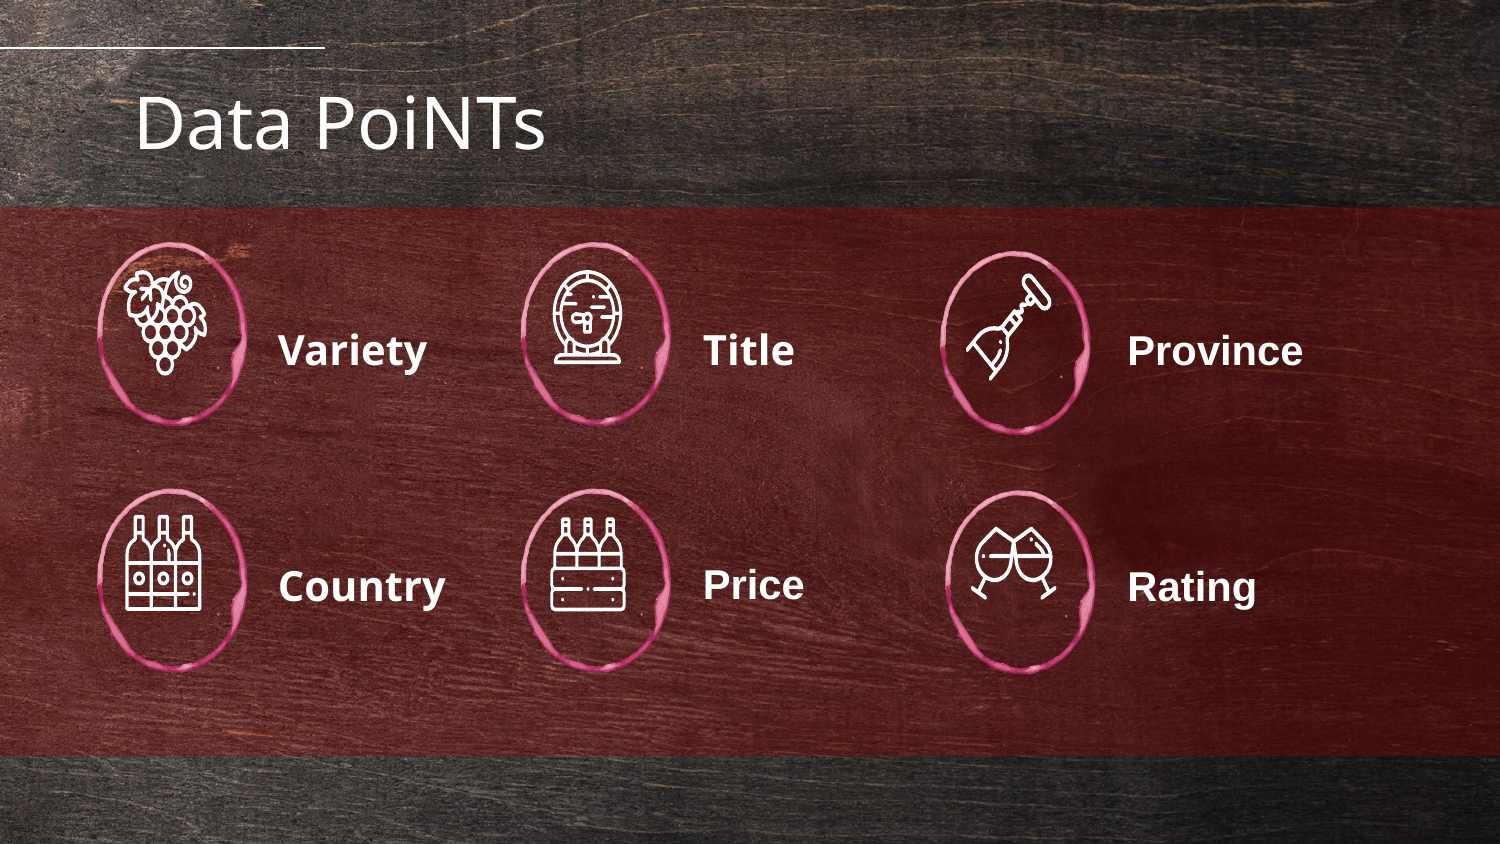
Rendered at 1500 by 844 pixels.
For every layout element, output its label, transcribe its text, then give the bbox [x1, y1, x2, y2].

text_box Rating [1112, 544, 1462, 639]
title Data PoiNTs [118, 72, 1382, 167]
text_box Country [262, 544, 515, 639]
picture [0, 0, 1500, 206]
subtitle Variety [262, 309, 515, 403]
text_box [520, 488, 672, 674]
text_box Province [1112, 309, 1462, 403]
text_box Price [687, 543, 939, 638]
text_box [944, 490, 1096, 675]
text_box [96, 488, 248, 674]
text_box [520, 241, 672, 427]
picture [0, 756, 1500, 844]
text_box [939, 250, 1091, 436]
text_box Title [687, 309, 934, 403]
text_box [96, 241, 248, 427]
